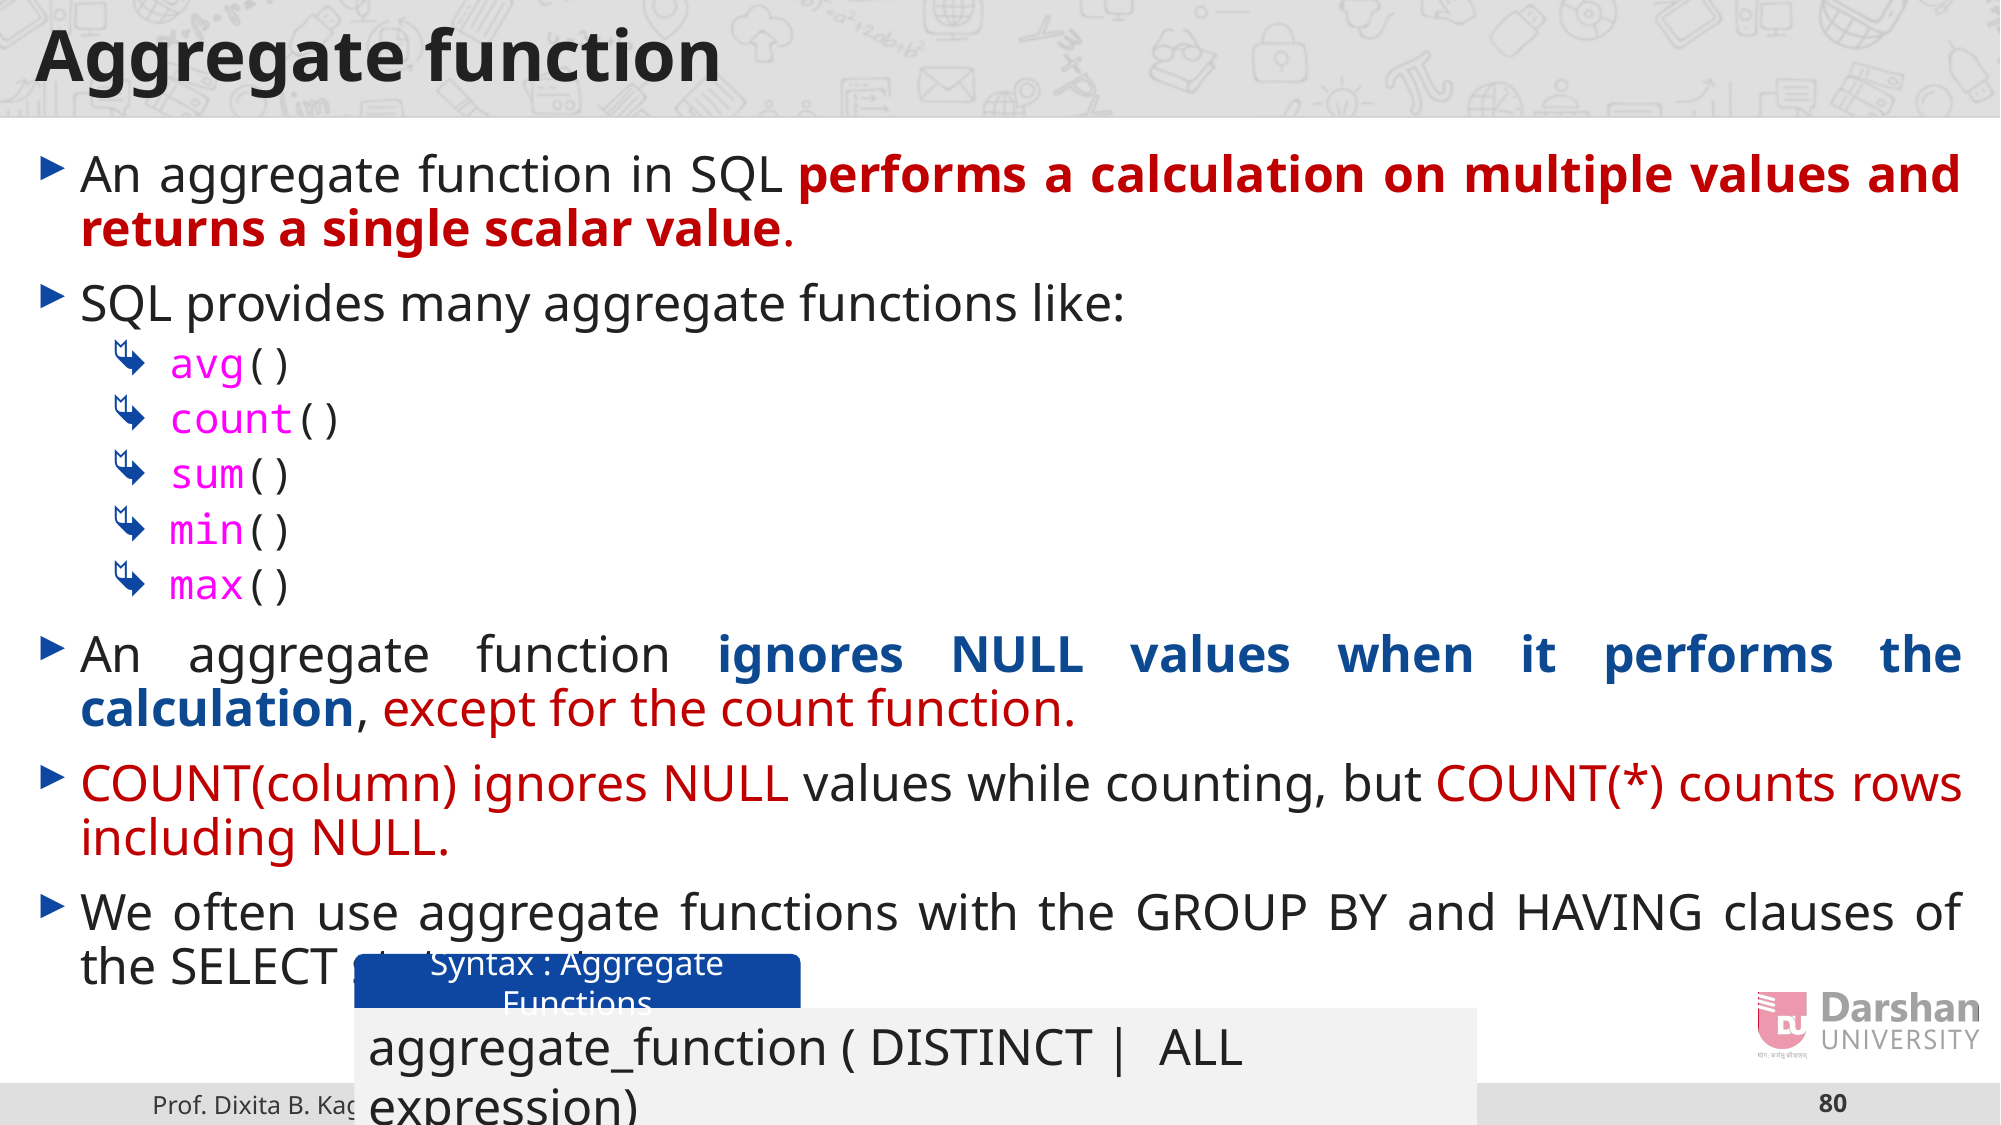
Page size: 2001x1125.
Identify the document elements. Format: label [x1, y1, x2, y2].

text_box [353, 952, 1478, 1125]
list [21, 141, 1979, 1059]
title [0, 0, 2000, 117]
